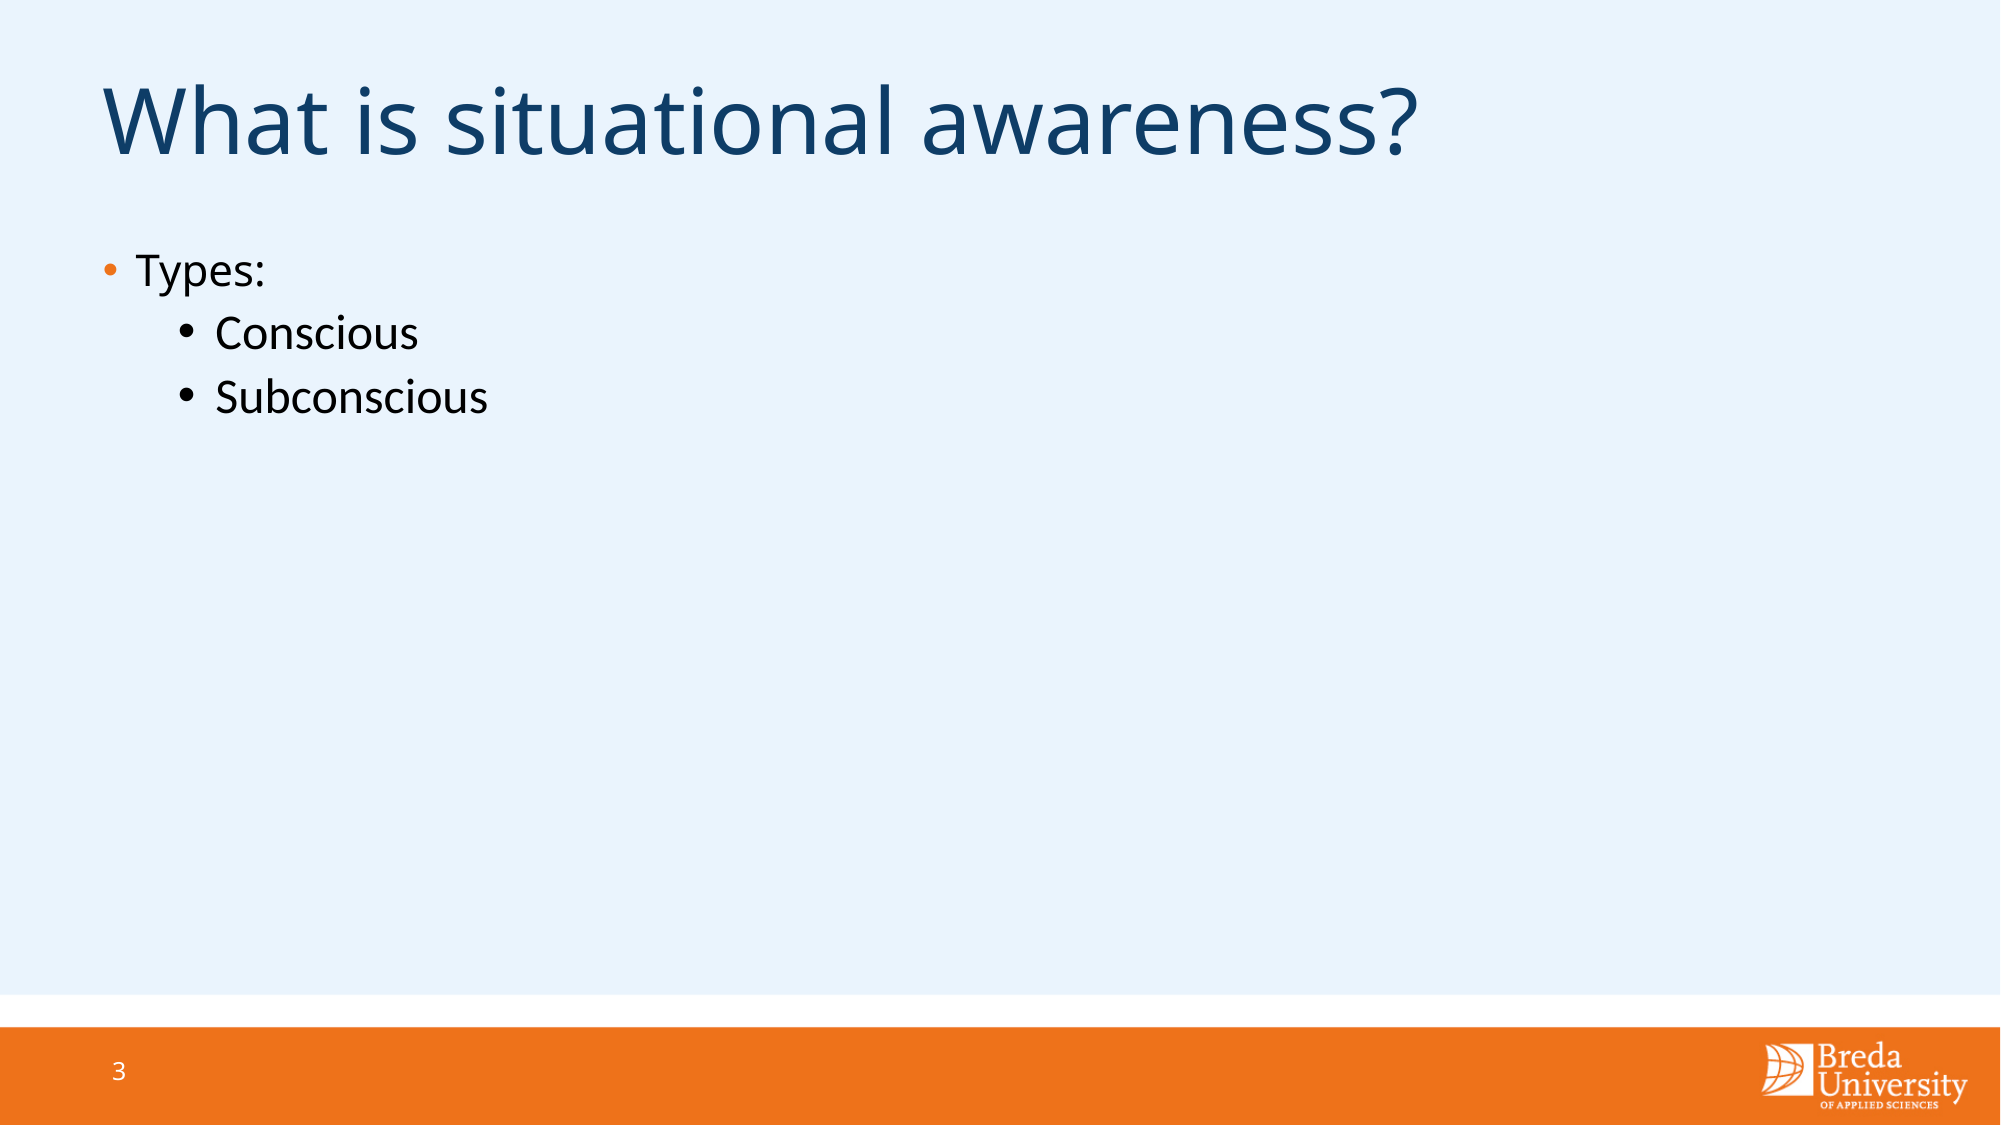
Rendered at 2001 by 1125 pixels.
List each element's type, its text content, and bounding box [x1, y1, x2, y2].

picture [0, 0, 2001, 1125]
title What is situational awareness? [88, 67, 1917, 210]
list Types: Conscious Subconscious [88, 241, 1917, 923]
slide_number 3 [97, 1042, 198, 1103]
